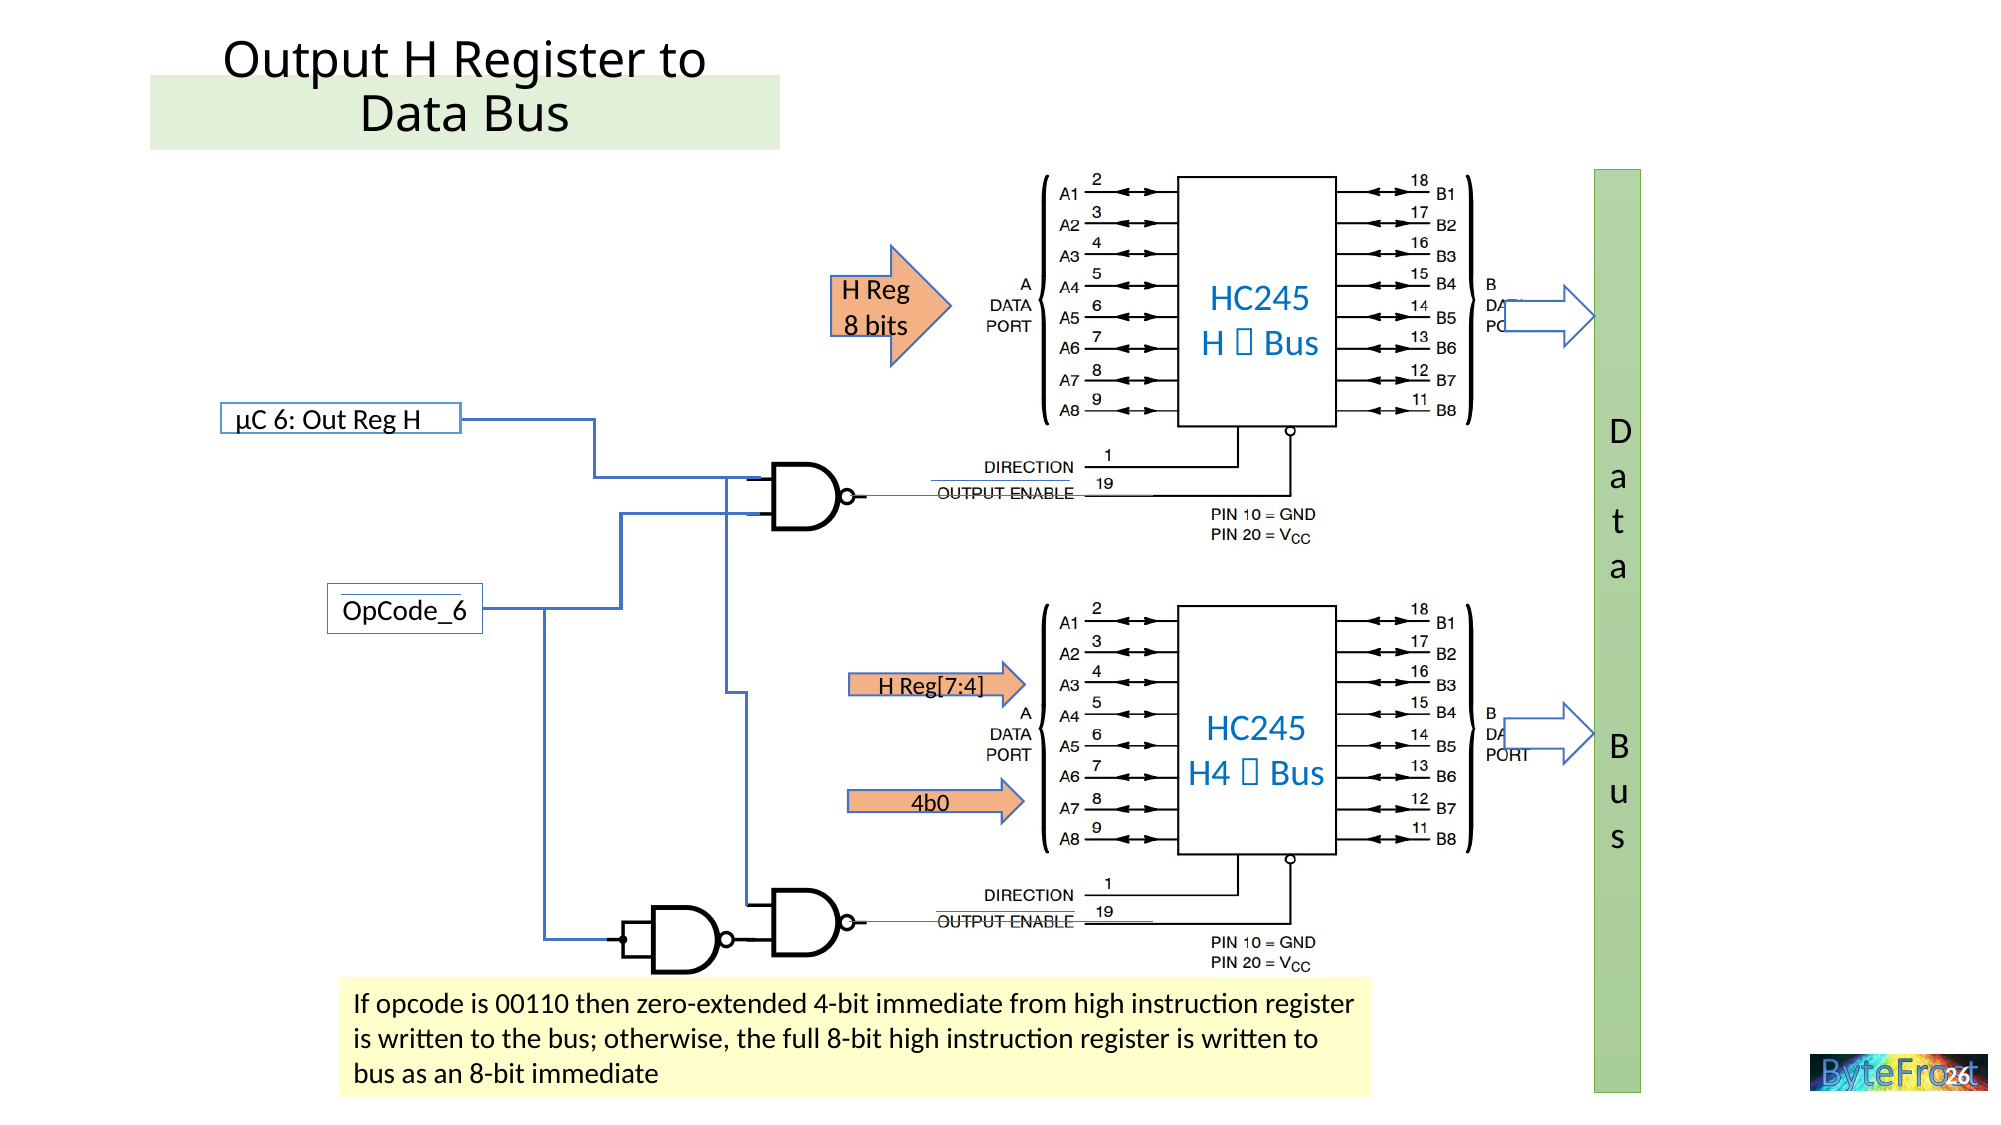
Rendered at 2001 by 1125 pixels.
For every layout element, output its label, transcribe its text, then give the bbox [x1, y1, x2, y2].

picture [746, 453, 867, 540]
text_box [483, 513, 760, 610]
text_box [1539, 283, 1597, 349]
text_box [1539, 700, 1596, 767]
title Output H Register to Data Bus [150, 75, 780, 150]
text_box H Reg 8 bits [830, 243, 922, 369]
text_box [483, 610, 607, 940]
text_box 26 [1535, 1044, 1986, 1105]
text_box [607, 681, 951, 702]
picture [606, 879, 867, 983]
text_box µC 6: Out Reg H [220, 402, 462, 434]
picture [1810, 1054, 1988, 1091]
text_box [922, 169, 1539, 977]
text_box Data Bus [1594, 169, 1641, 1044]
text_box H Reg[7:4] [848, 672, 922, 681]
text_box If opcode is 00110 then zero-extended 4-bit immediate from high instruction register is written to the bus; otherwise, the full 8-bit high instruction register is written to bus as an 8-bit immediate [338, 977, 1371, 1097]
text_box 4b0 [846, 789, 922, 814]
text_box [326, 583, 484, 635]
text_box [428, 419, 761, 478]
